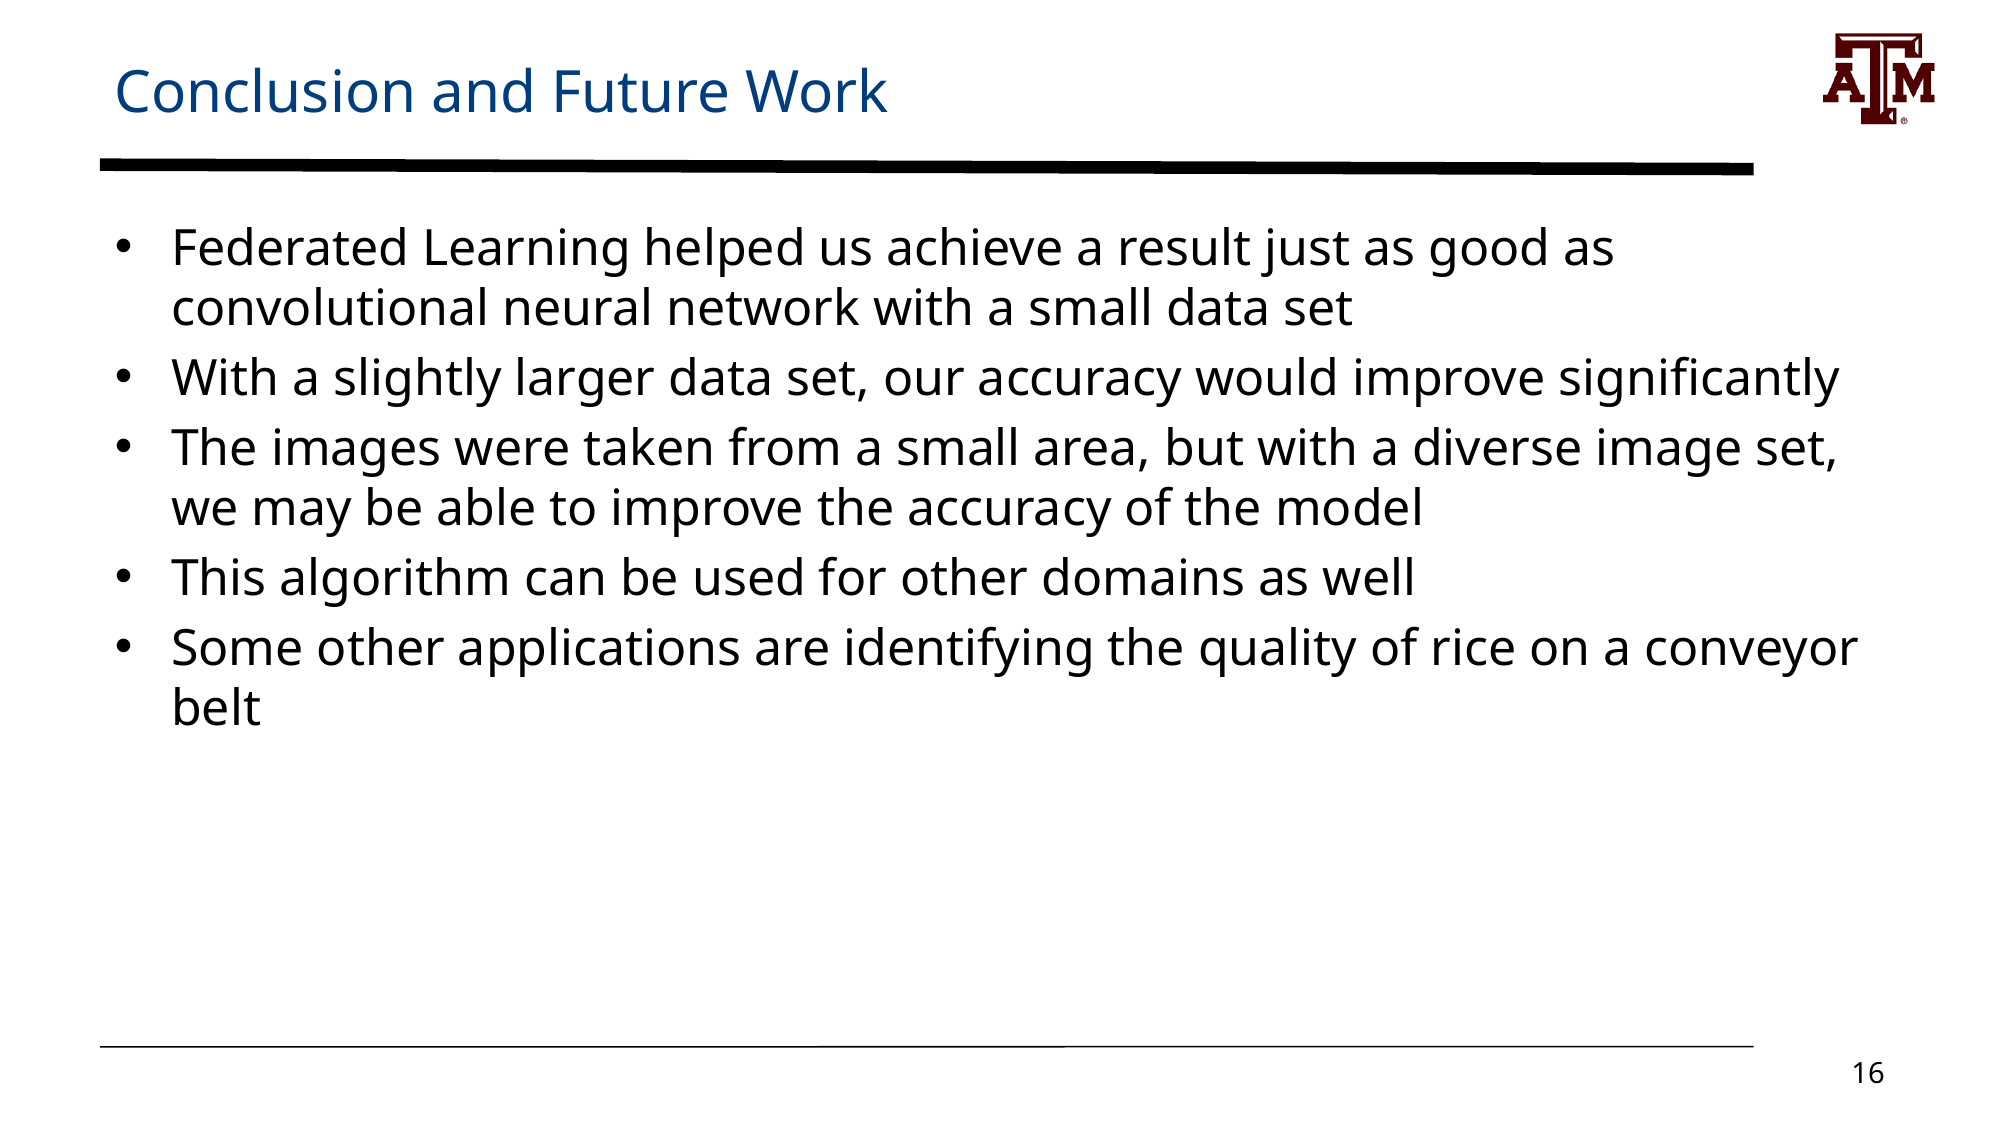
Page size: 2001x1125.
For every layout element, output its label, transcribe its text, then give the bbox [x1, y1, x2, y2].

slide_number 16 [1433, 1046, 1901, 1103]
picture [1900, 7, 1950, 150]
list Federated Learning helped us achieve a result just as good as convolutional neural network with a small data set With a slightly larger data set, our accuracy would improve significantly The images were taken from a small area, but with a diverse image set, we may be able to improve the accuracy of the model This algorithm can be used for other domains as well Some other applications are identifying the quality of rice on a conveyor belt [99, 208, 1900, 1024]
title Conclusion and Future Work [99, 0, 1900, 184]
